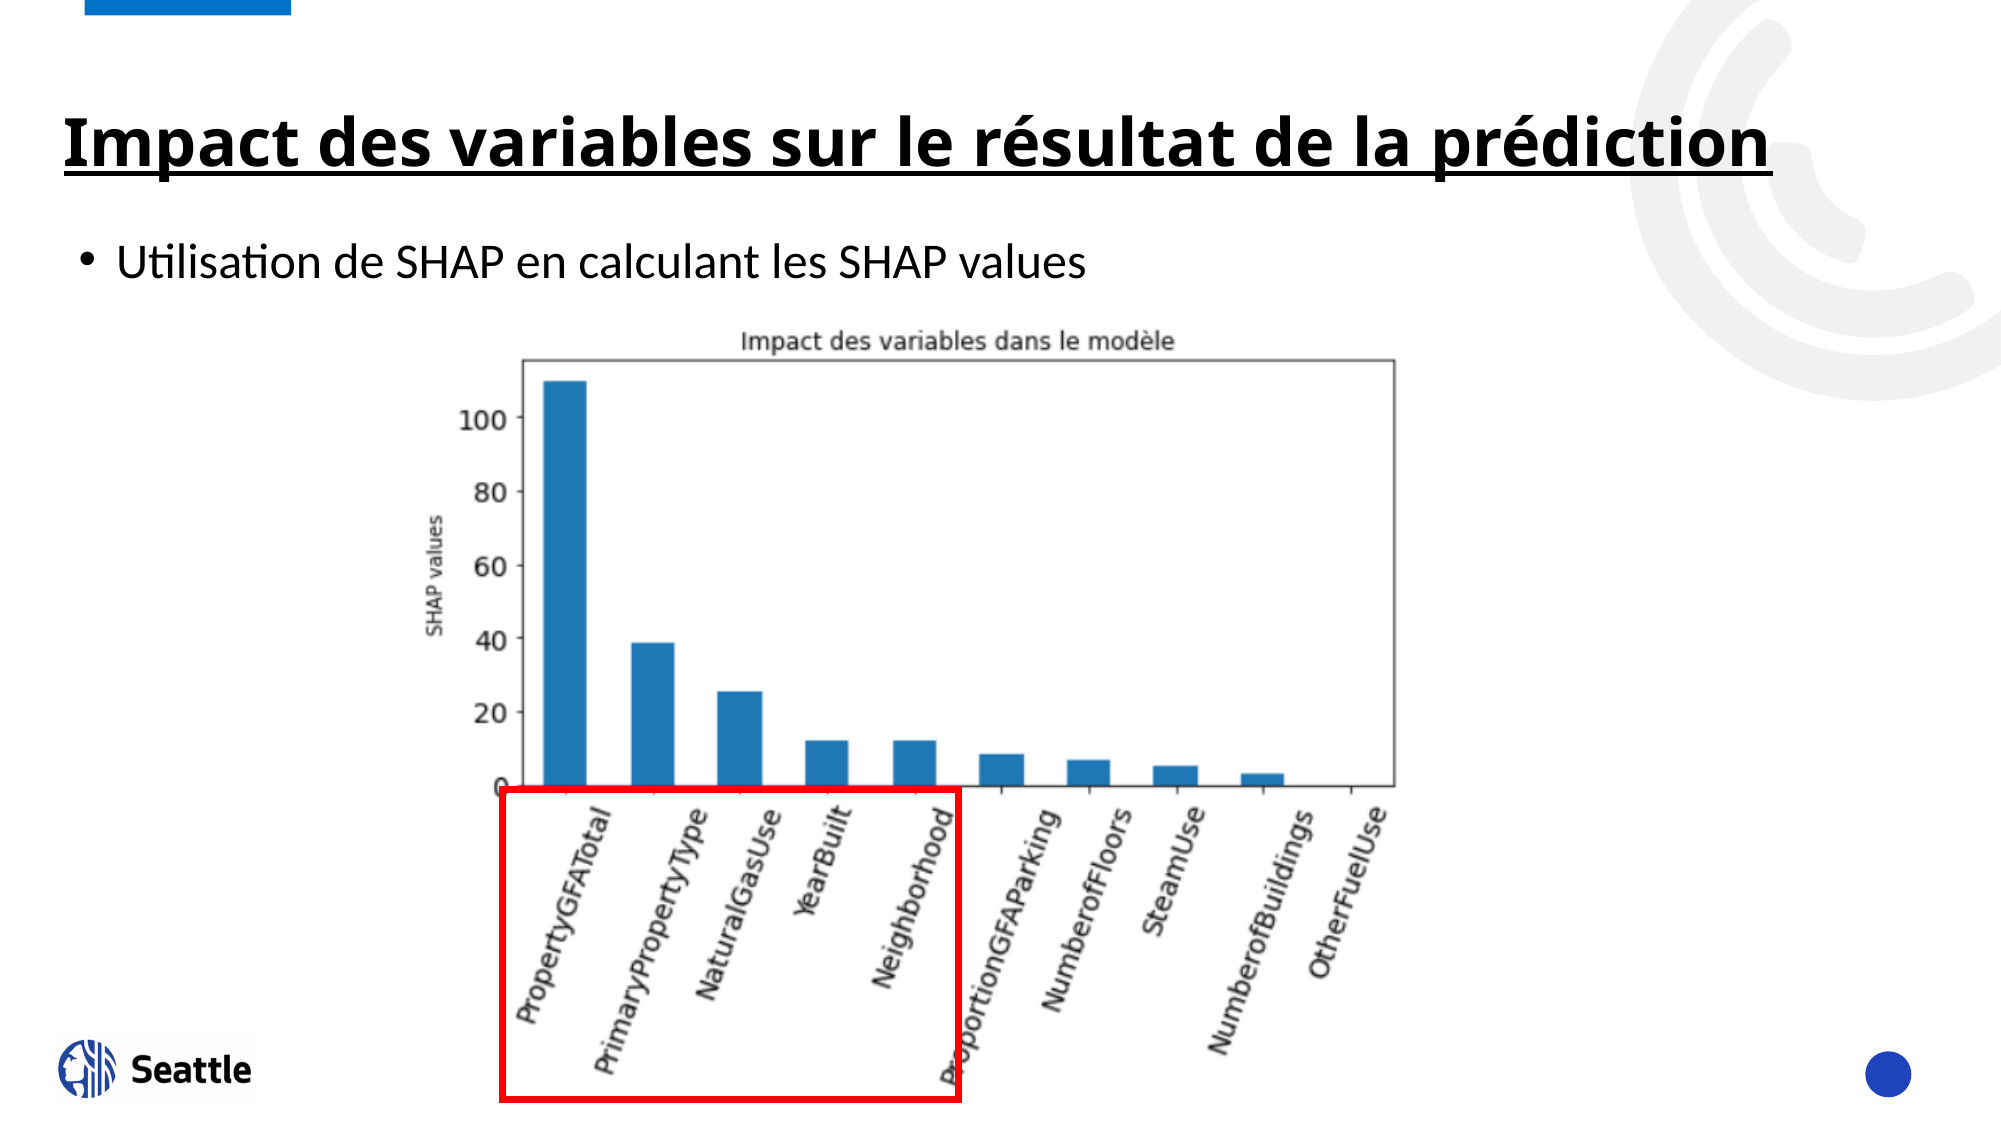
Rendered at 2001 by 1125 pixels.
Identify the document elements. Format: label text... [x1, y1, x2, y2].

picture [52, 1033, 259, 1107]
title Impact des variables sur le résultat de la prédiction [63, 55, 1893, 181]
picture [407, 320, 1437, 1125]
text_box Utilisation de SHAP en calculant les SHAP values [63, 221, 1893, 426]
